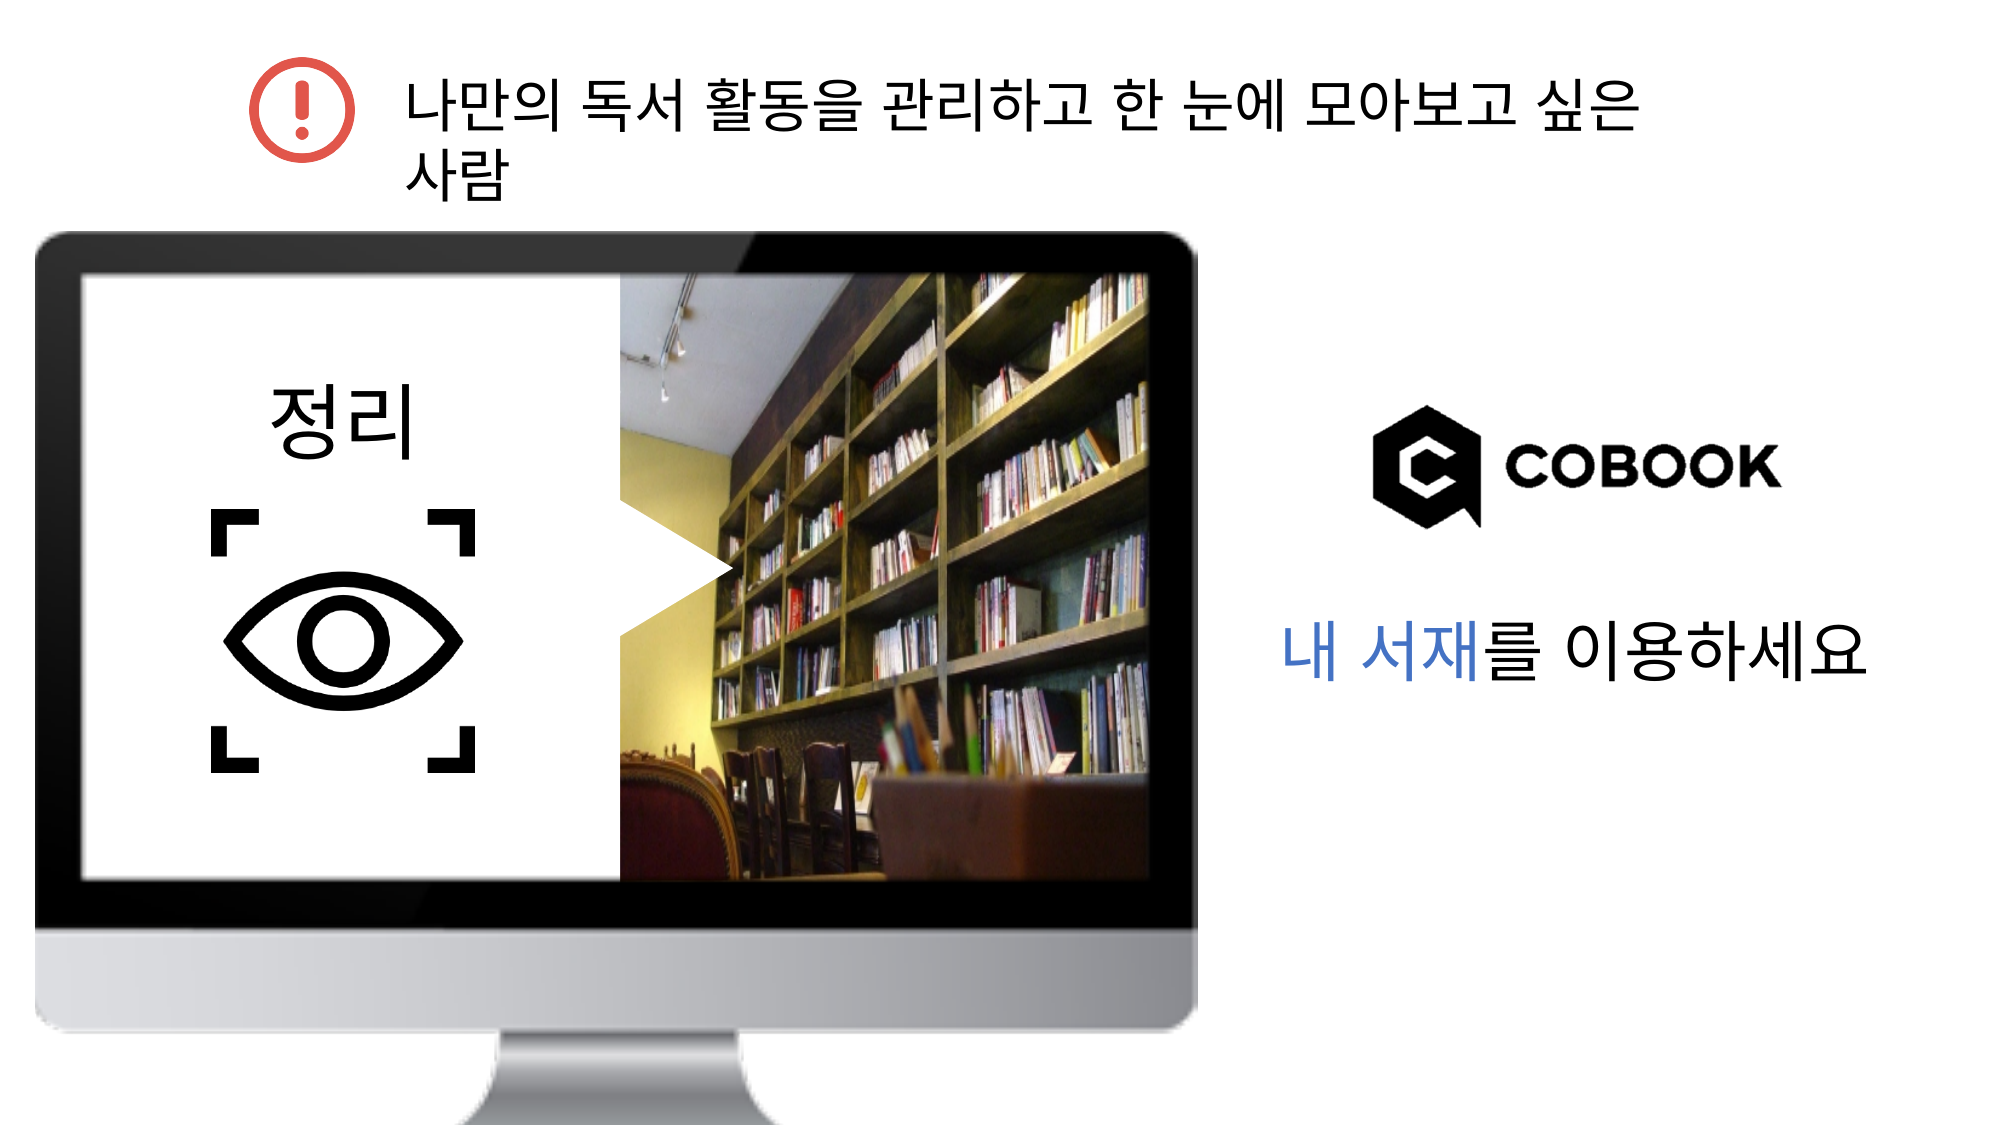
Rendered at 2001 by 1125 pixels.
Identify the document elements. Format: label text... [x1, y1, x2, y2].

picture [35, 231, 1198, 1125]
picture [1360, 398, 1790, 541]
picture [249, 57, 355, 163]
text_box 나만의 독서 활동을 관리하고 한 눈에 모아보고 싶은 사람 [389, 62, 1751, 217]
text_box 내 서재를 이용하세요 [1264, 602, 1886, 698]
